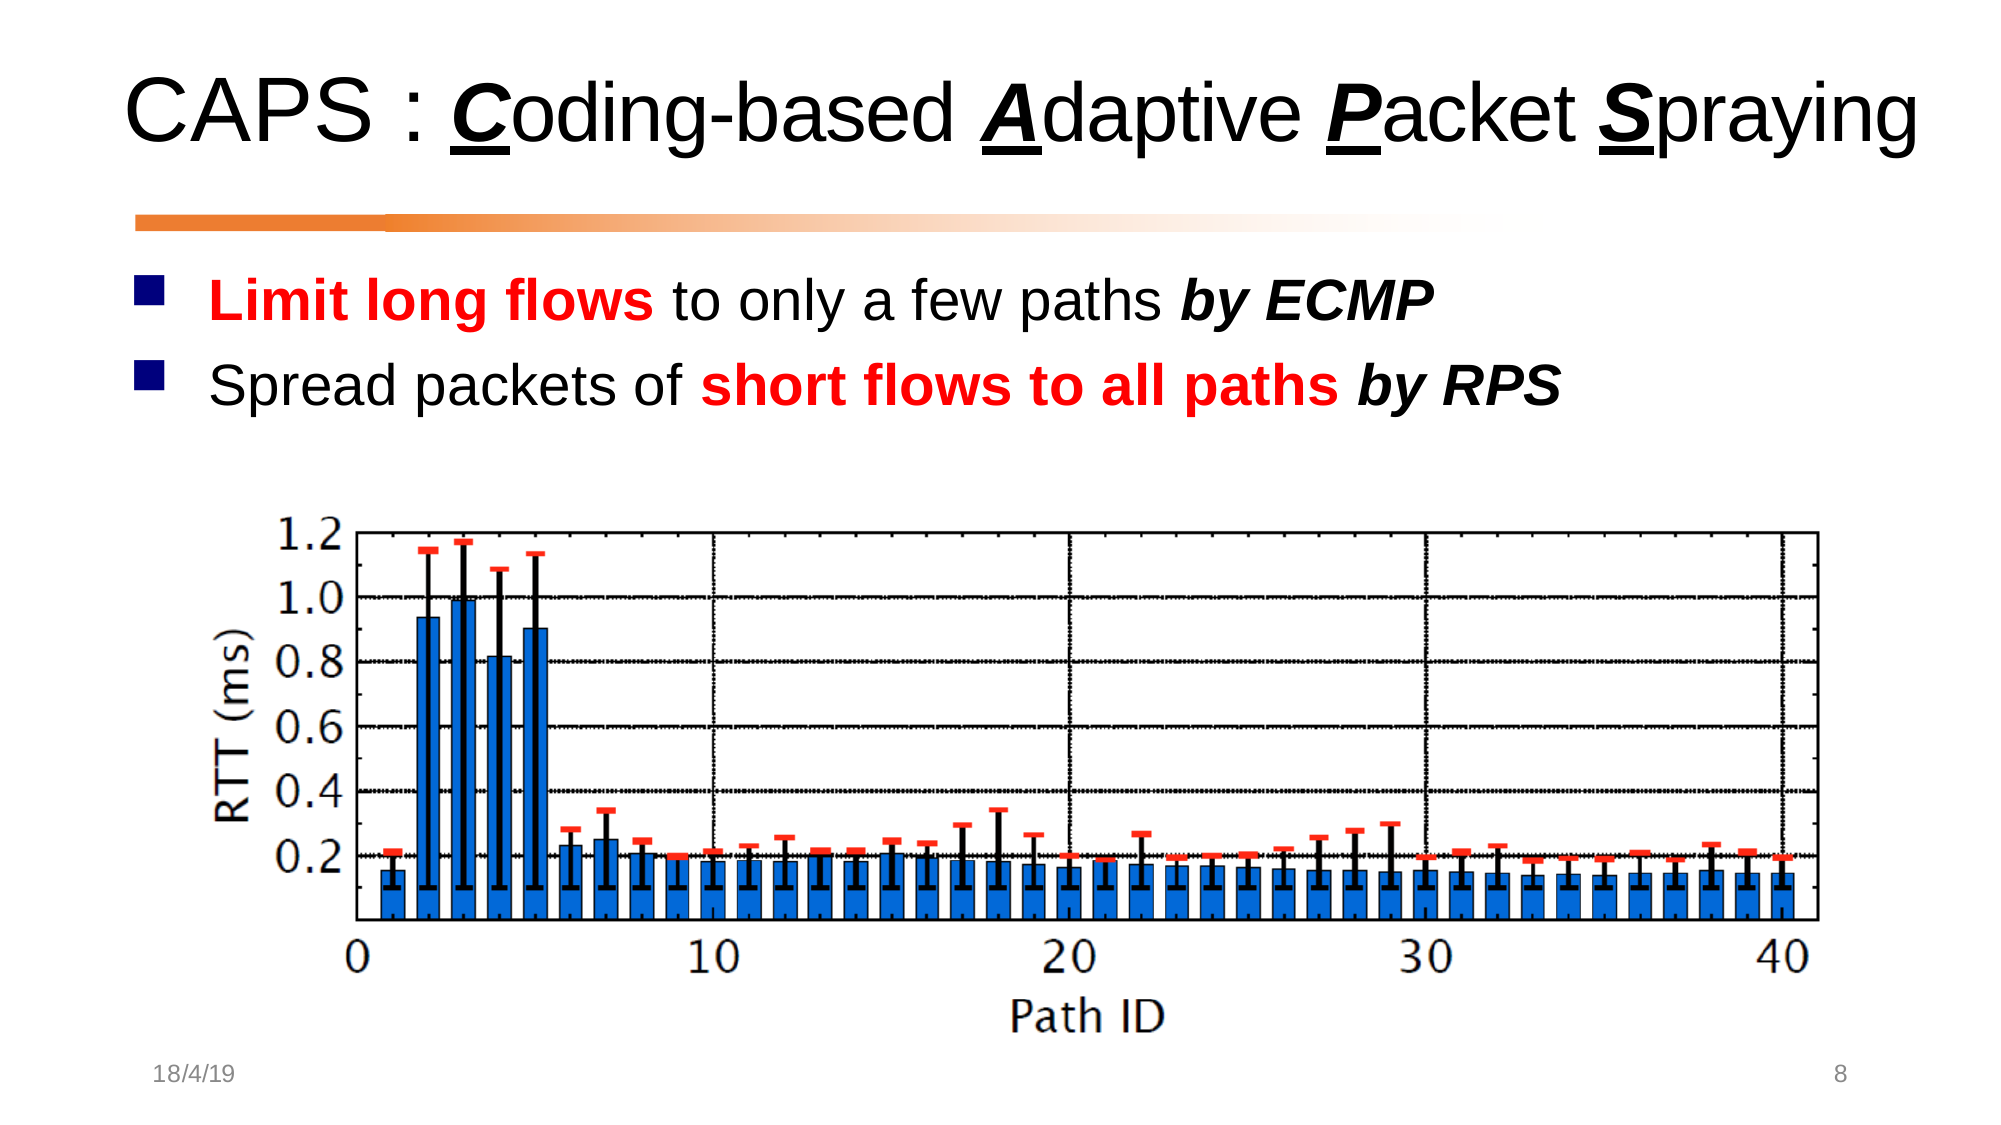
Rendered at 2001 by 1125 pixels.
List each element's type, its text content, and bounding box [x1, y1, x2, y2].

title CAPS : Coding-based Adaptive Packet Spraying [121, 50, 2000, 165]
picture [199, 505, 1826, 1038]
picture [385, 214, 1573, 232]
text_box 18/4/19 [150, 1057, 241, 1091]
text_box Limit long flows to only a few paths by ECMP Spread packets of short flows to all paths by RPS [129, 262, 1852, 513]
text_box 8 [1831, 1057, 1850, 1091]
